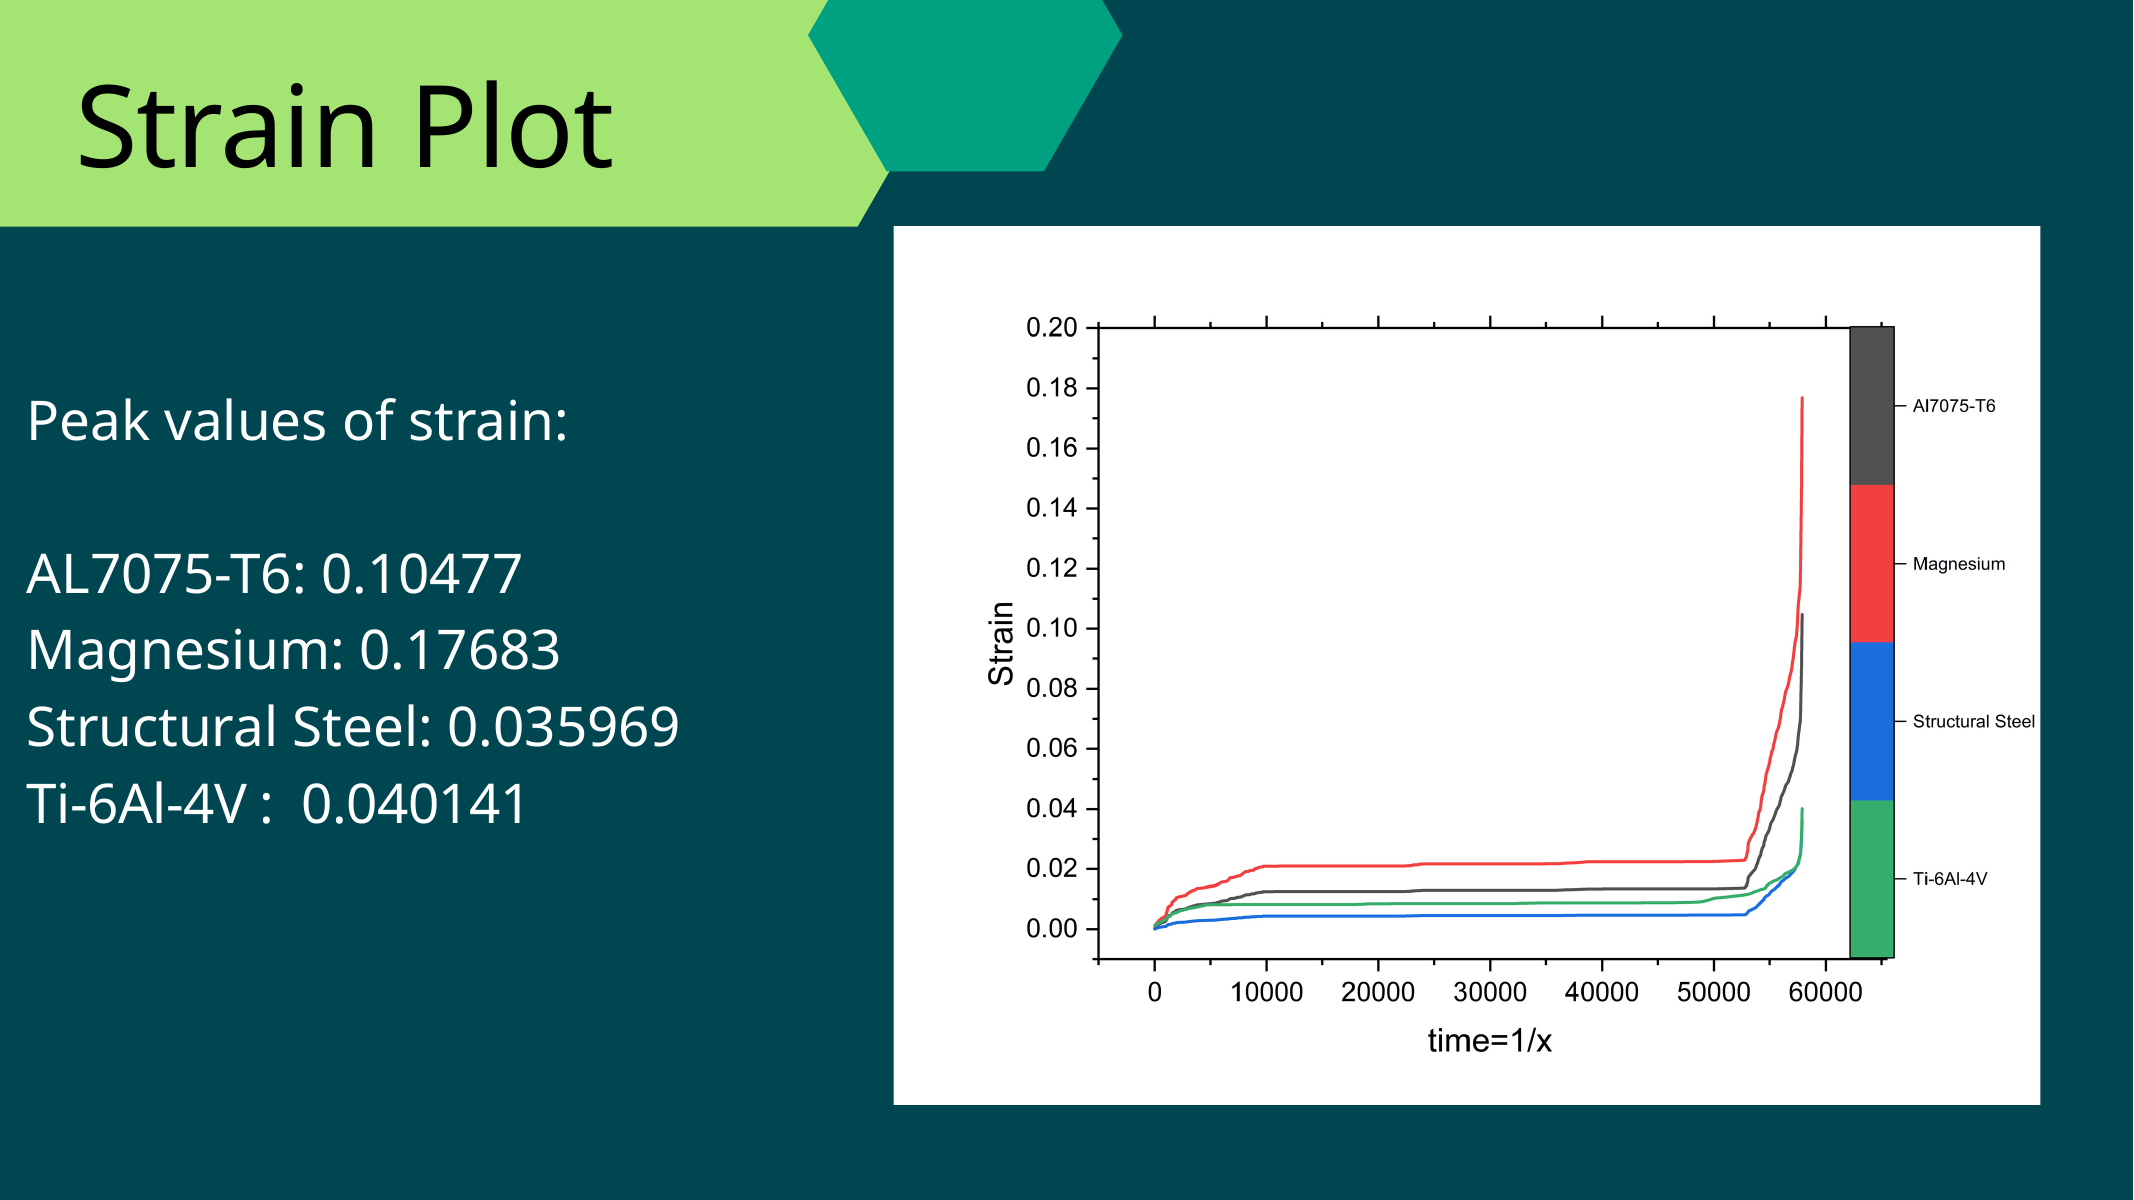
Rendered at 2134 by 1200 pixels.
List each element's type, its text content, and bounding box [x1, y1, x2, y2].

text_box [893, 226, 2041, 1105]
text_box Peak values of strain: AL7075-T6: 0.10477 Magnesium: 0.17683 Structural Steel: 0.035969 Ti-6Al-4V : 0.040141 [26, 374, 790, 835]
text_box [0, 0, 1068, 227]
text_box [807, 0, 1123, 172]
